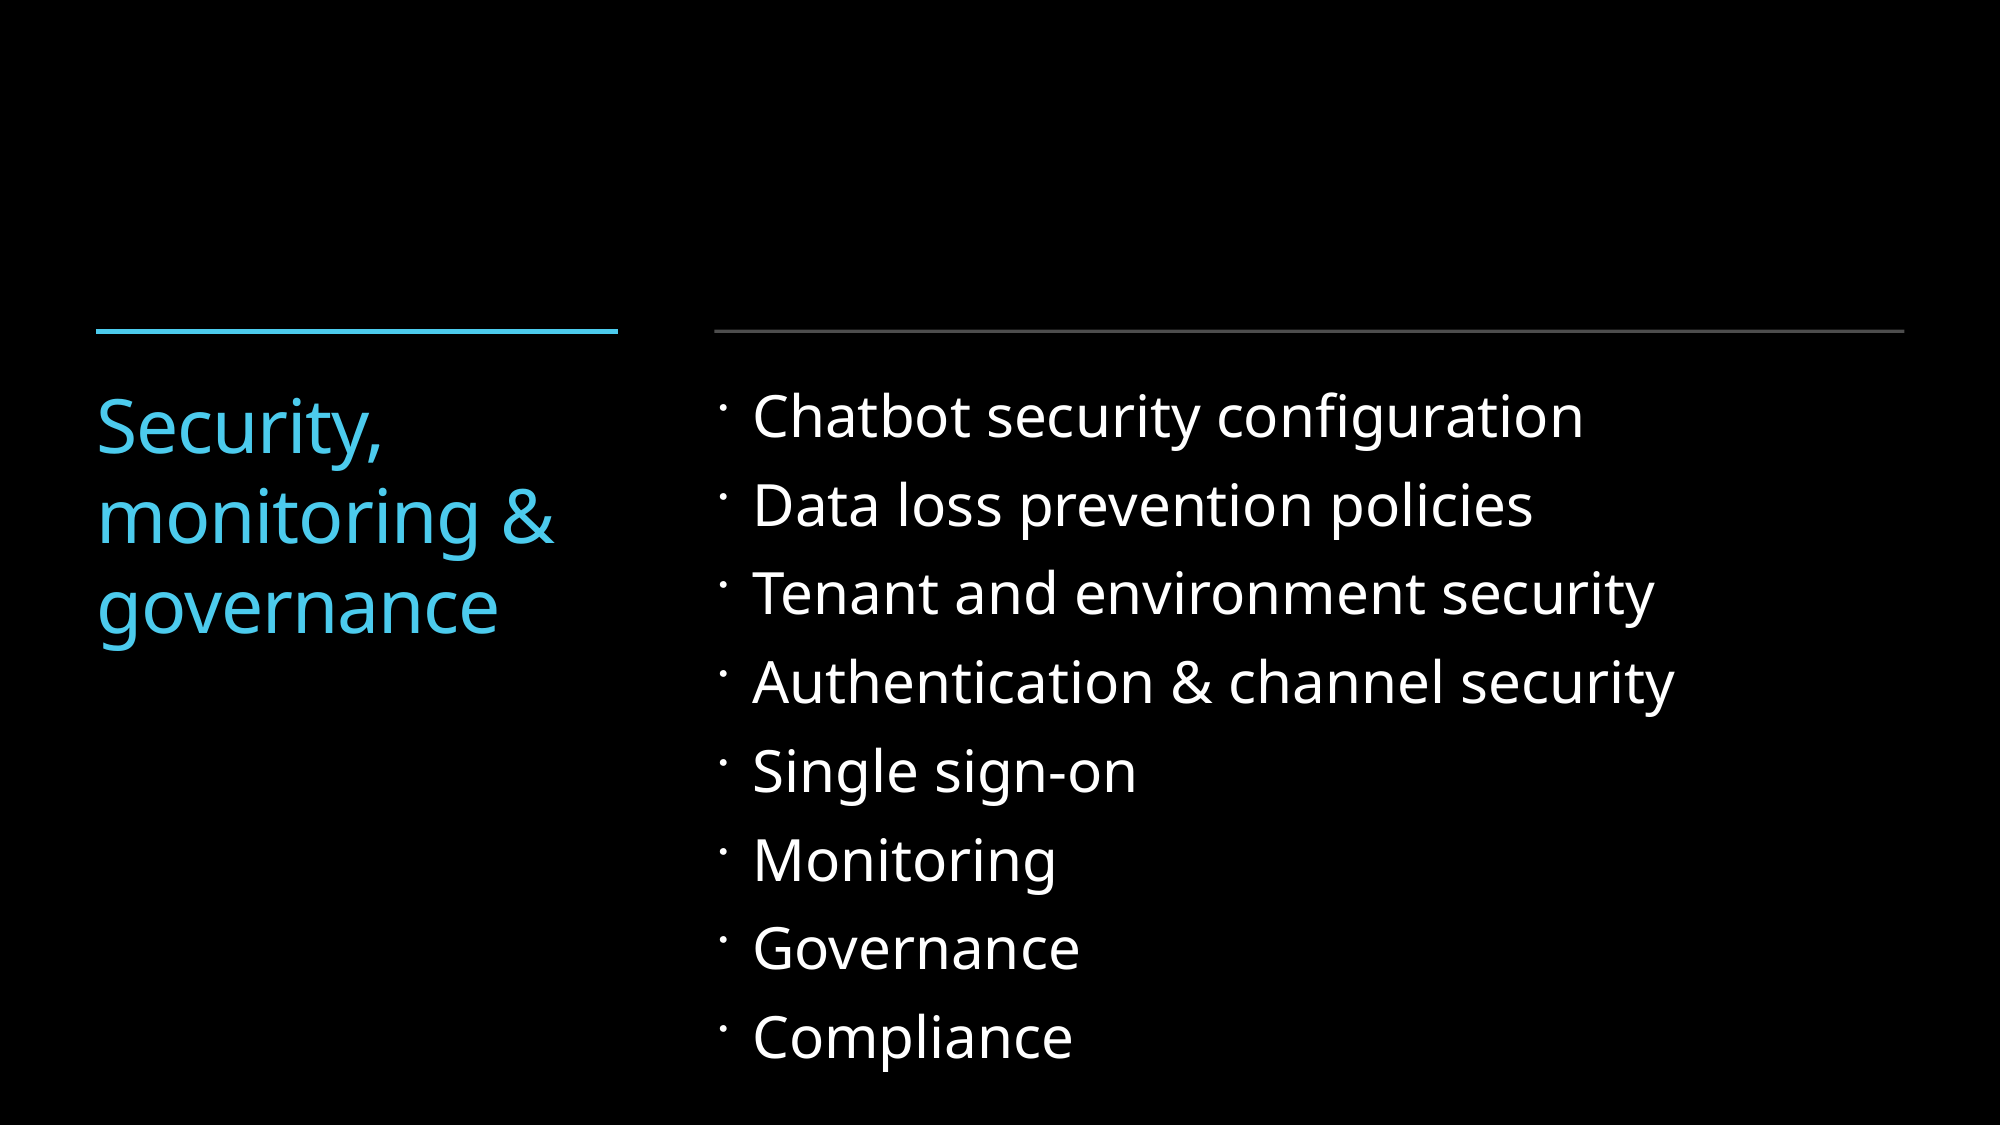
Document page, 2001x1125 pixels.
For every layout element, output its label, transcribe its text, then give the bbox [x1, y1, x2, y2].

title Security, monitoring & governance [96, 378, 618, 652]
list Chatbot security configuration Data loss prevention policies Tenant and environment security Authentication & channel security Single sign-on Monitoring Governance Compliance [714, 378, 1905, 1077]
